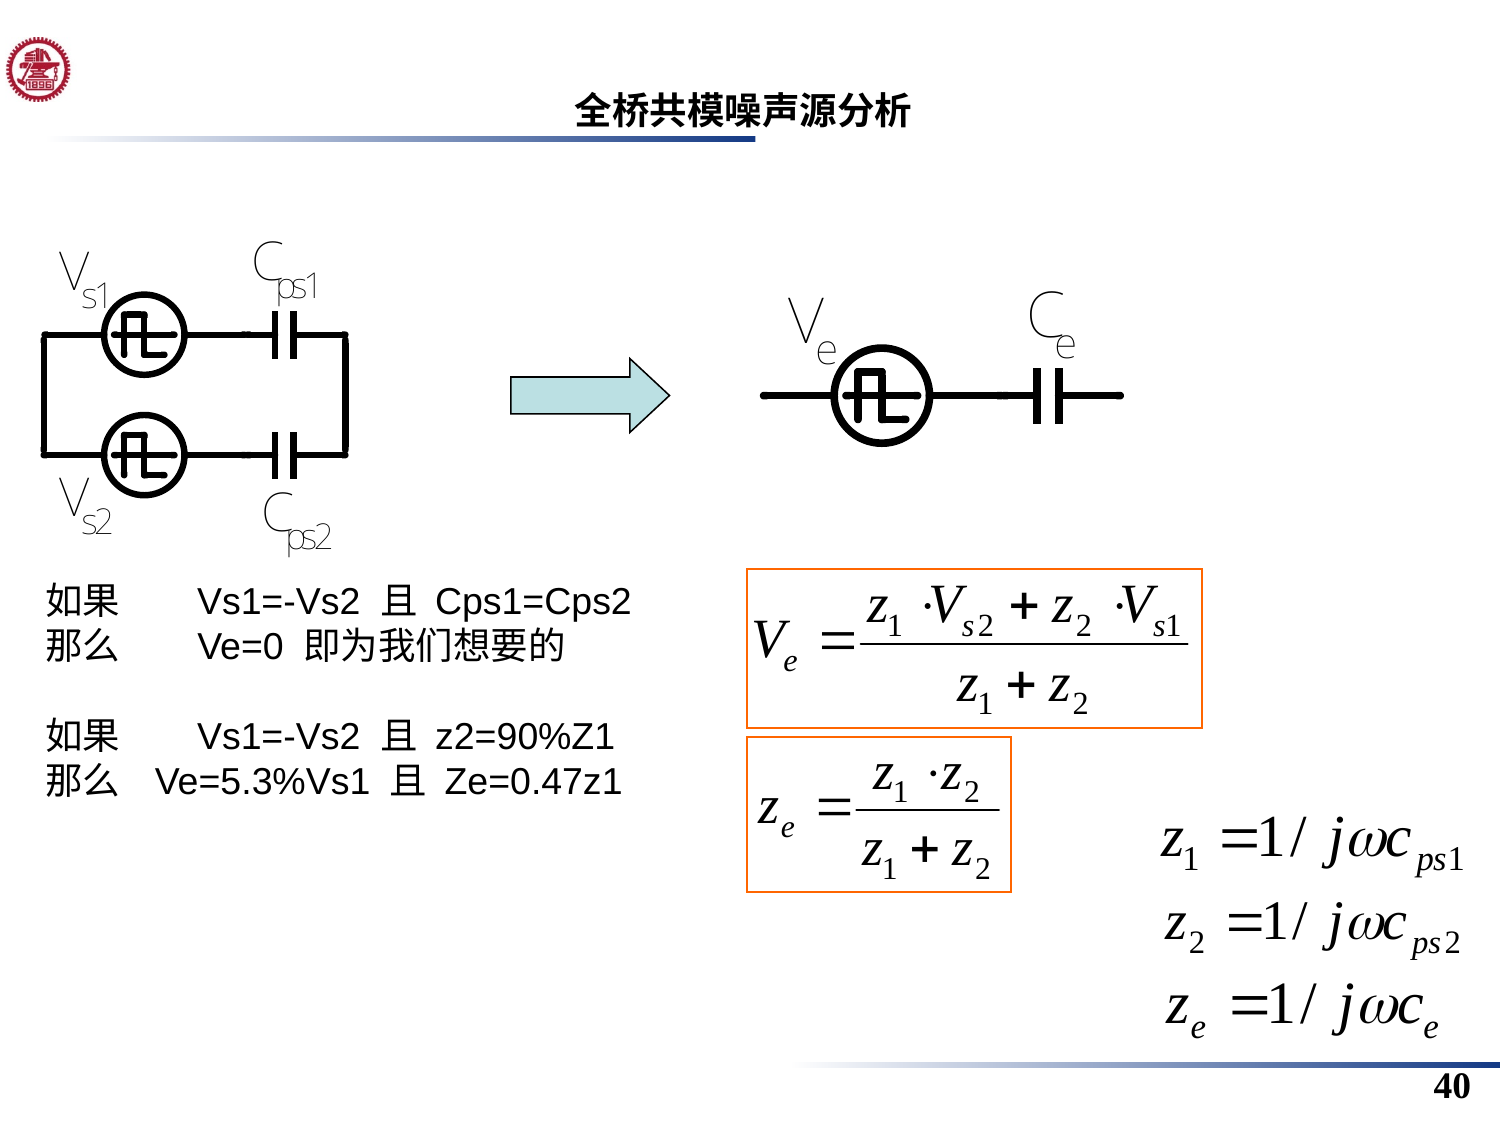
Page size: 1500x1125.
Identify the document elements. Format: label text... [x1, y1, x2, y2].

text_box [1148, 796, 1472, 887]
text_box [747, 258, 1137, 460]
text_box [1153, 963, 1450, 1055]
text_box [510, 358, 670, 433]
picture [5, 37, 77, 102]
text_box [747, 569, 1202, 728]
text_box 如果 Vs1=-Vs2 且 Cps1=Cps2 那么 Ve=0 即为我们想要的 如果 Vs1=-Vs2 且 z2=90%Z1 那么 Ve=5.3%Vs1 且 Ze=0.47z1 [30, 570, 746, 854]
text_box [747, 737, 1010, 892]
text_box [30, 213, 359, 571]
text_box 全桥共模噪声源分析 [15, 79, 1472, 140]
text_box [1153, 883, 1472, 973]
